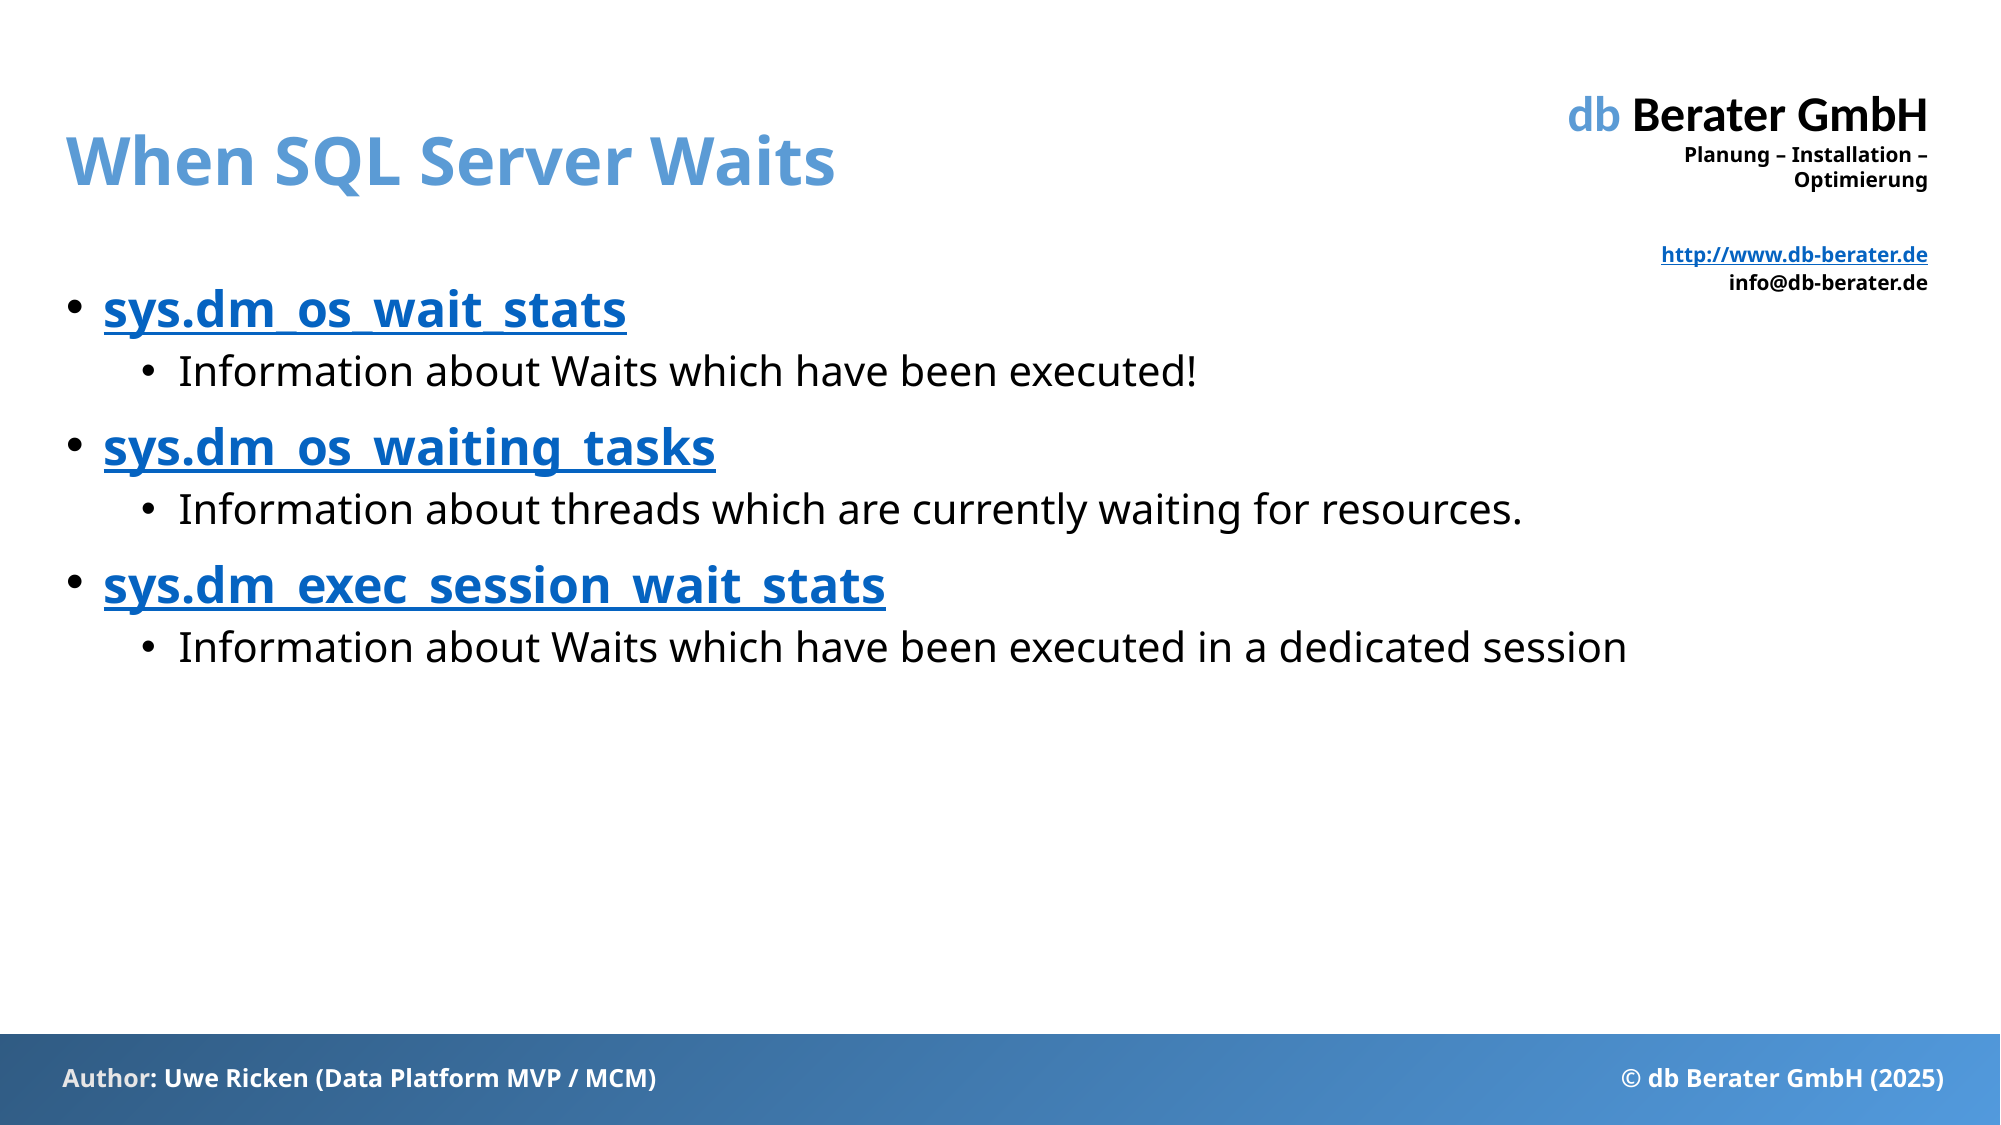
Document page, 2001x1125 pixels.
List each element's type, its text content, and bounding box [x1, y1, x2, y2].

list sys.dm_os_wait_stats Information about Waits which have been executed! sys.dm_os_waiting_tasks Information about threads which are currently waiting for resources. sys.dm_exec_session_wait_stats Information about Waits which have been executed in a dedicated session [54, 273, 1945, 1024]
title When SQL Server Waits [54, 72, 1538, 256]
